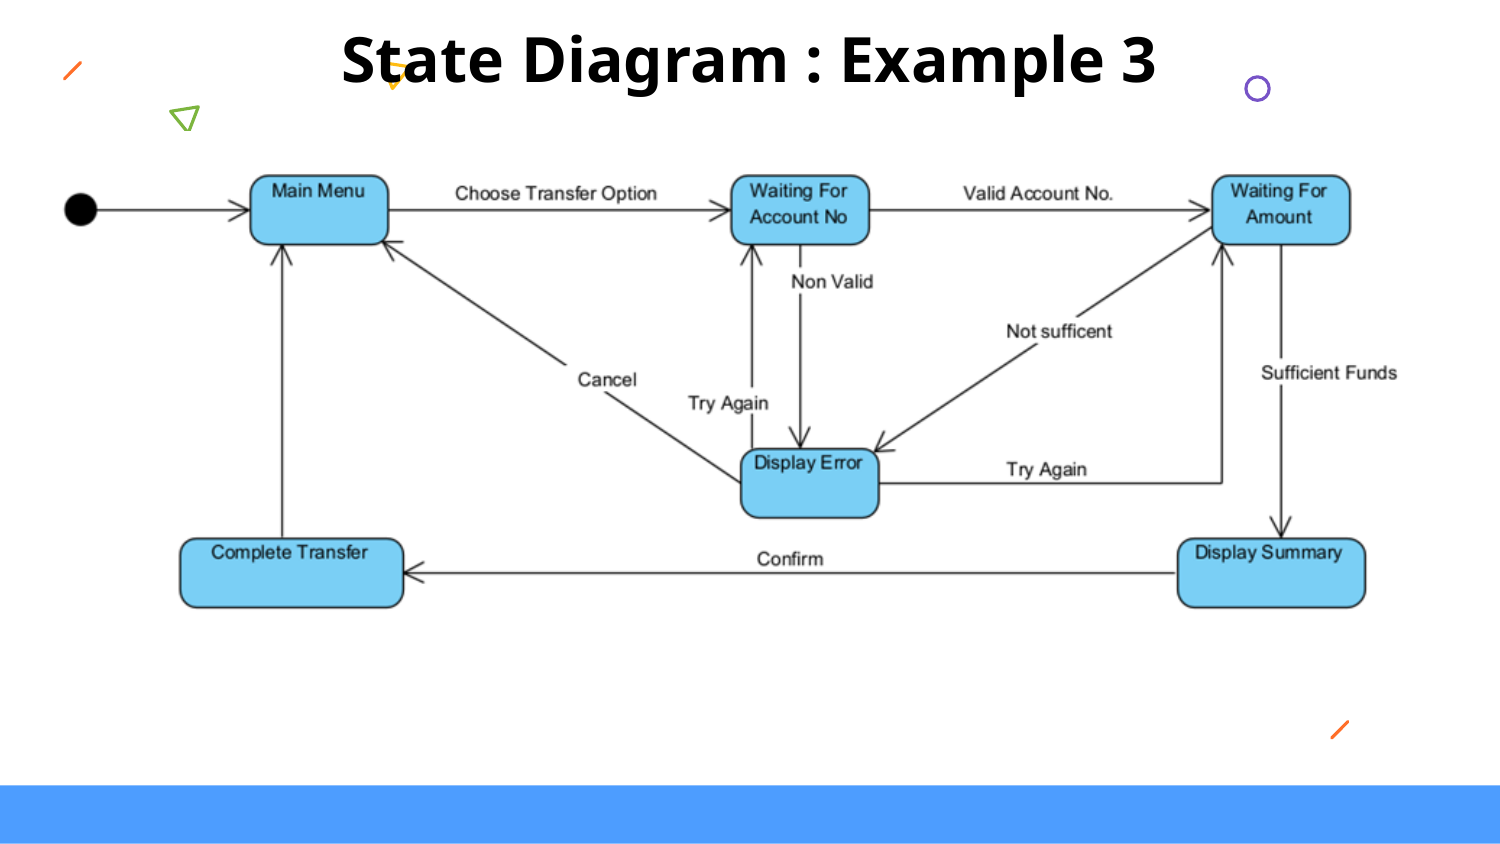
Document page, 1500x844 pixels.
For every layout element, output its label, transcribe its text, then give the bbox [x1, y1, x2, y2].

title State Diagram : Example 3 [118, 10, 1382, 105]
picture [24, 131, 1476, 695]
